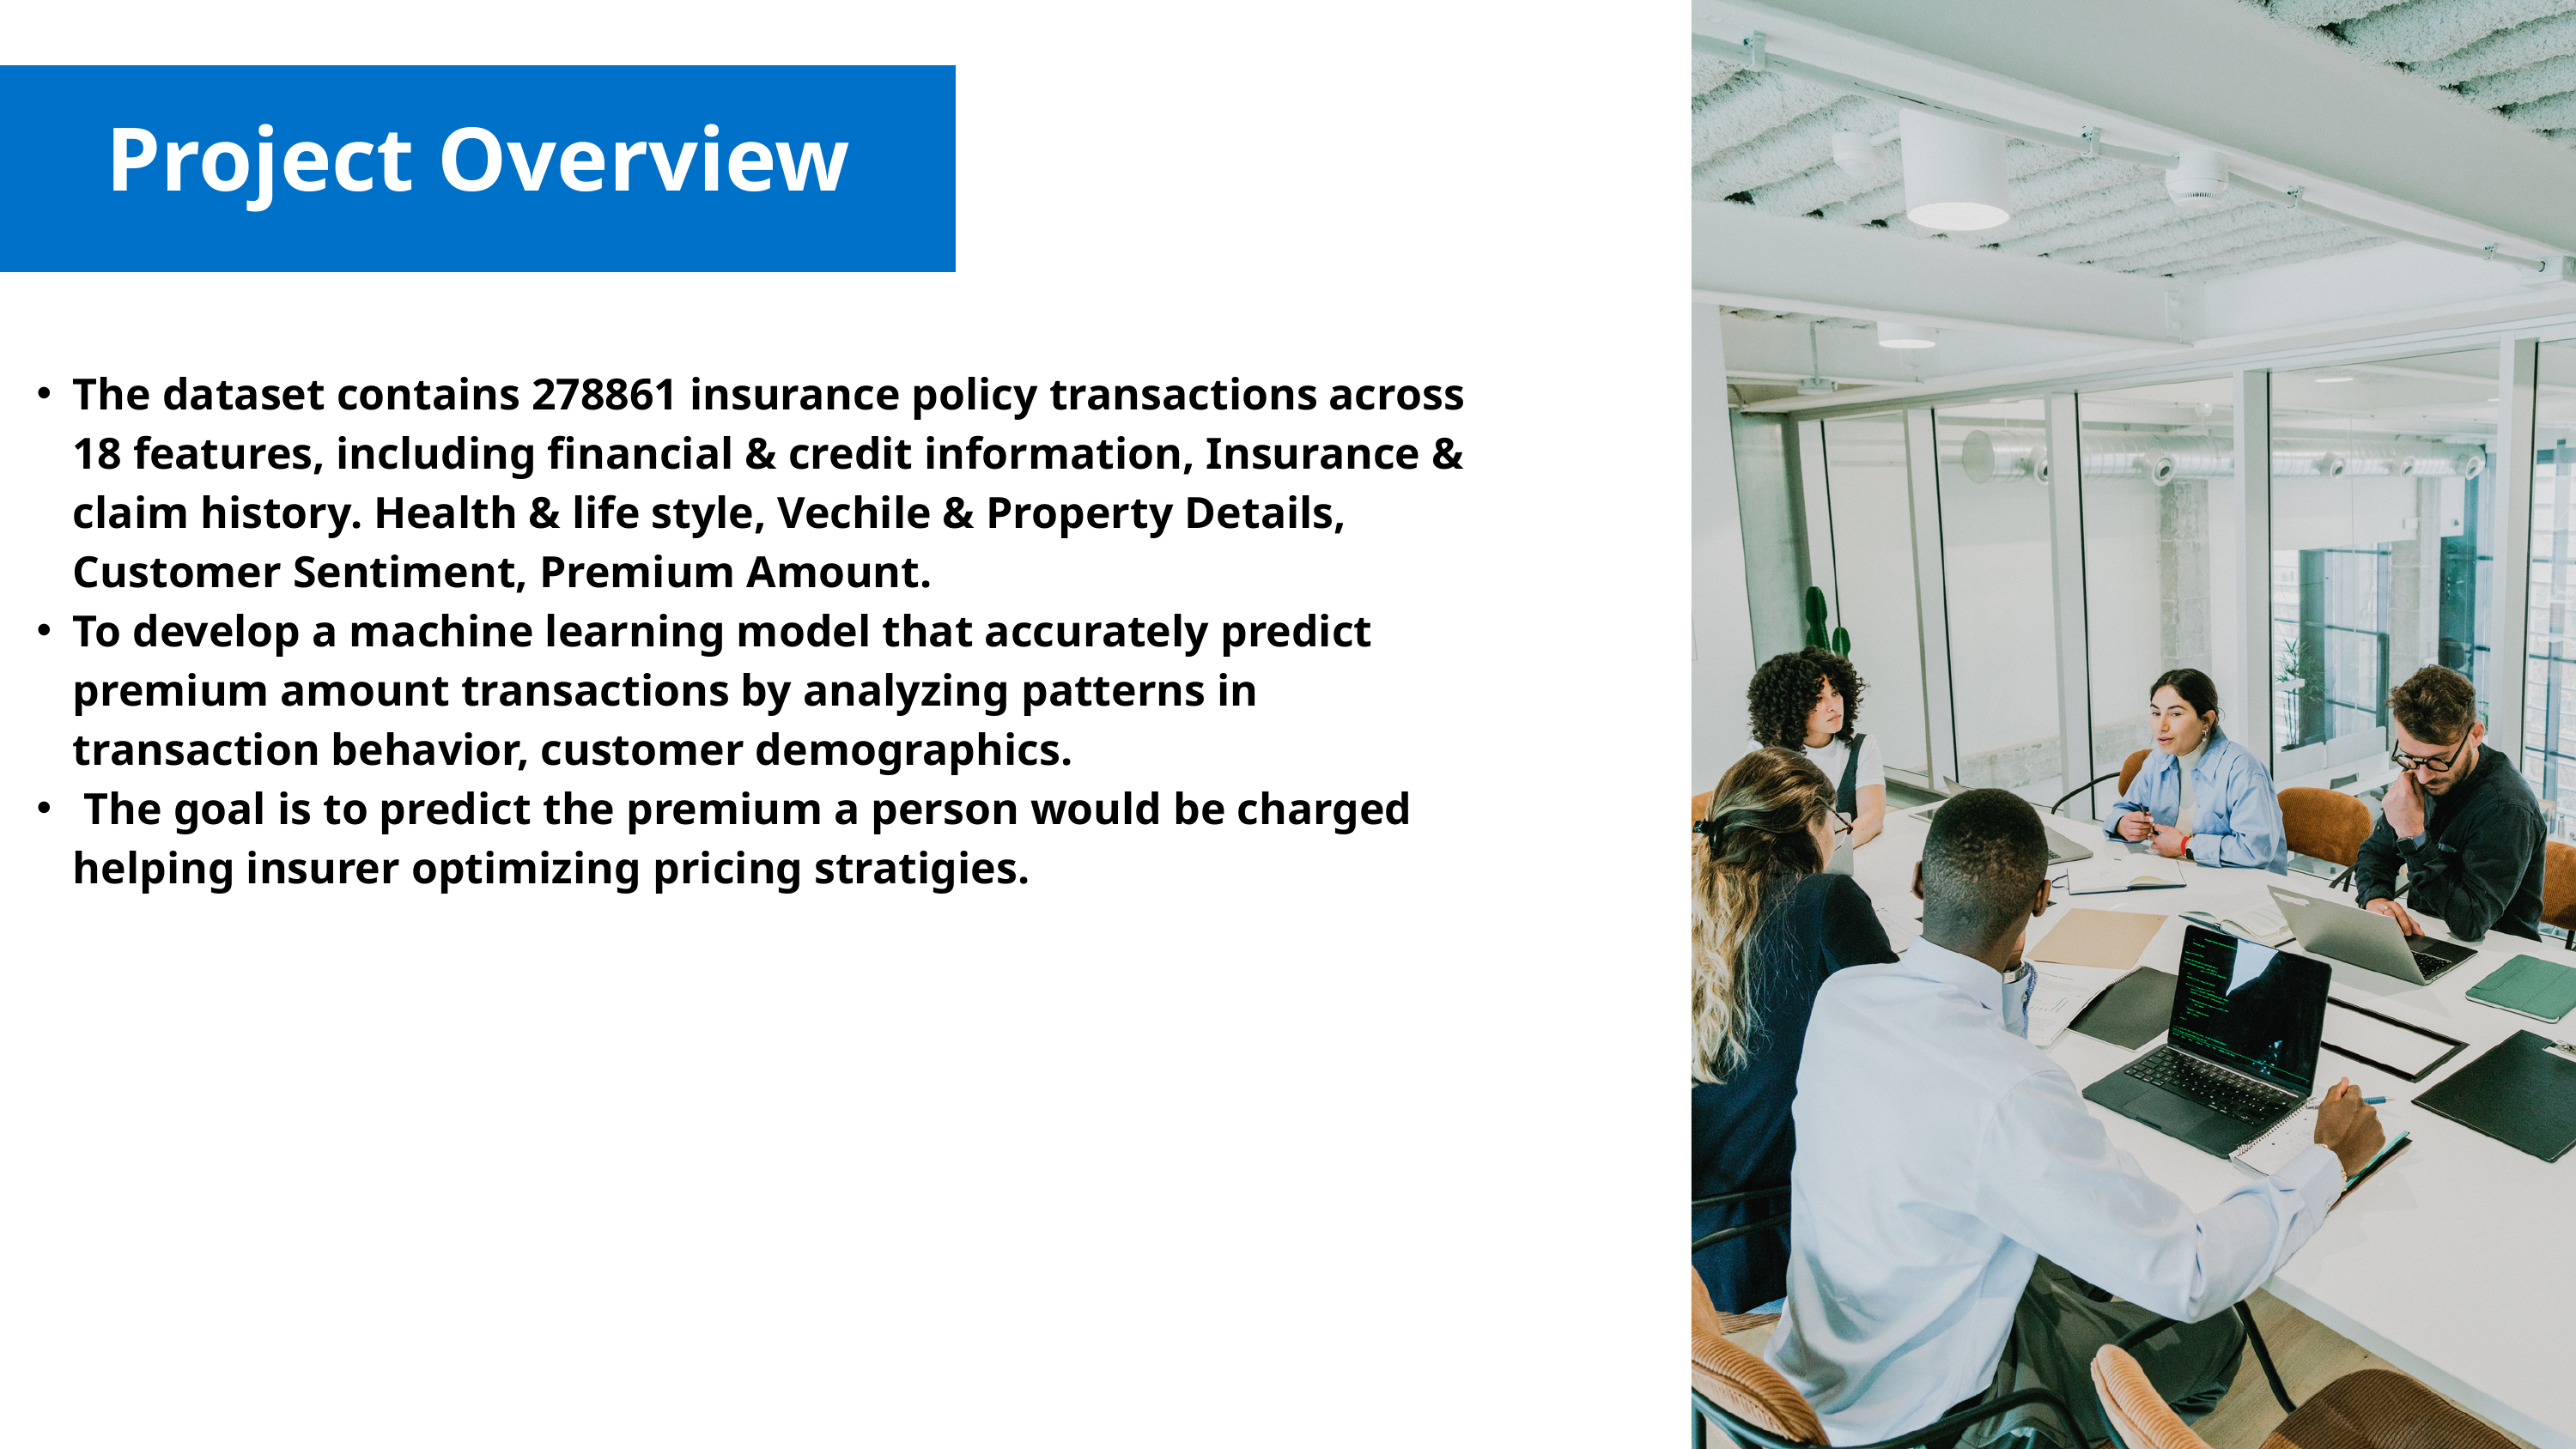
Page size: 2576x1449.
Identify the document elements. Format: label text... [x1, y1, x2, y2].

text_box The dataset contains 278861 insurance policy transactions across 18 features, including financial & credit information, Insurance & claim history. Health & life style, Vechile & Property Details, Customer Sentiment, Premium Amount. To develop a machine learning model that accurately predict premium amount transactions by analyzing patterns in transaction behavior, customer demographics. The goal is to predict the premium a person would be charged helping insurer optimizing pricing stratigies. [0, 359, 1492, 893]
text_box [1691, 0, 2576, 1449]
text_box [0, 64, 957, 272]
